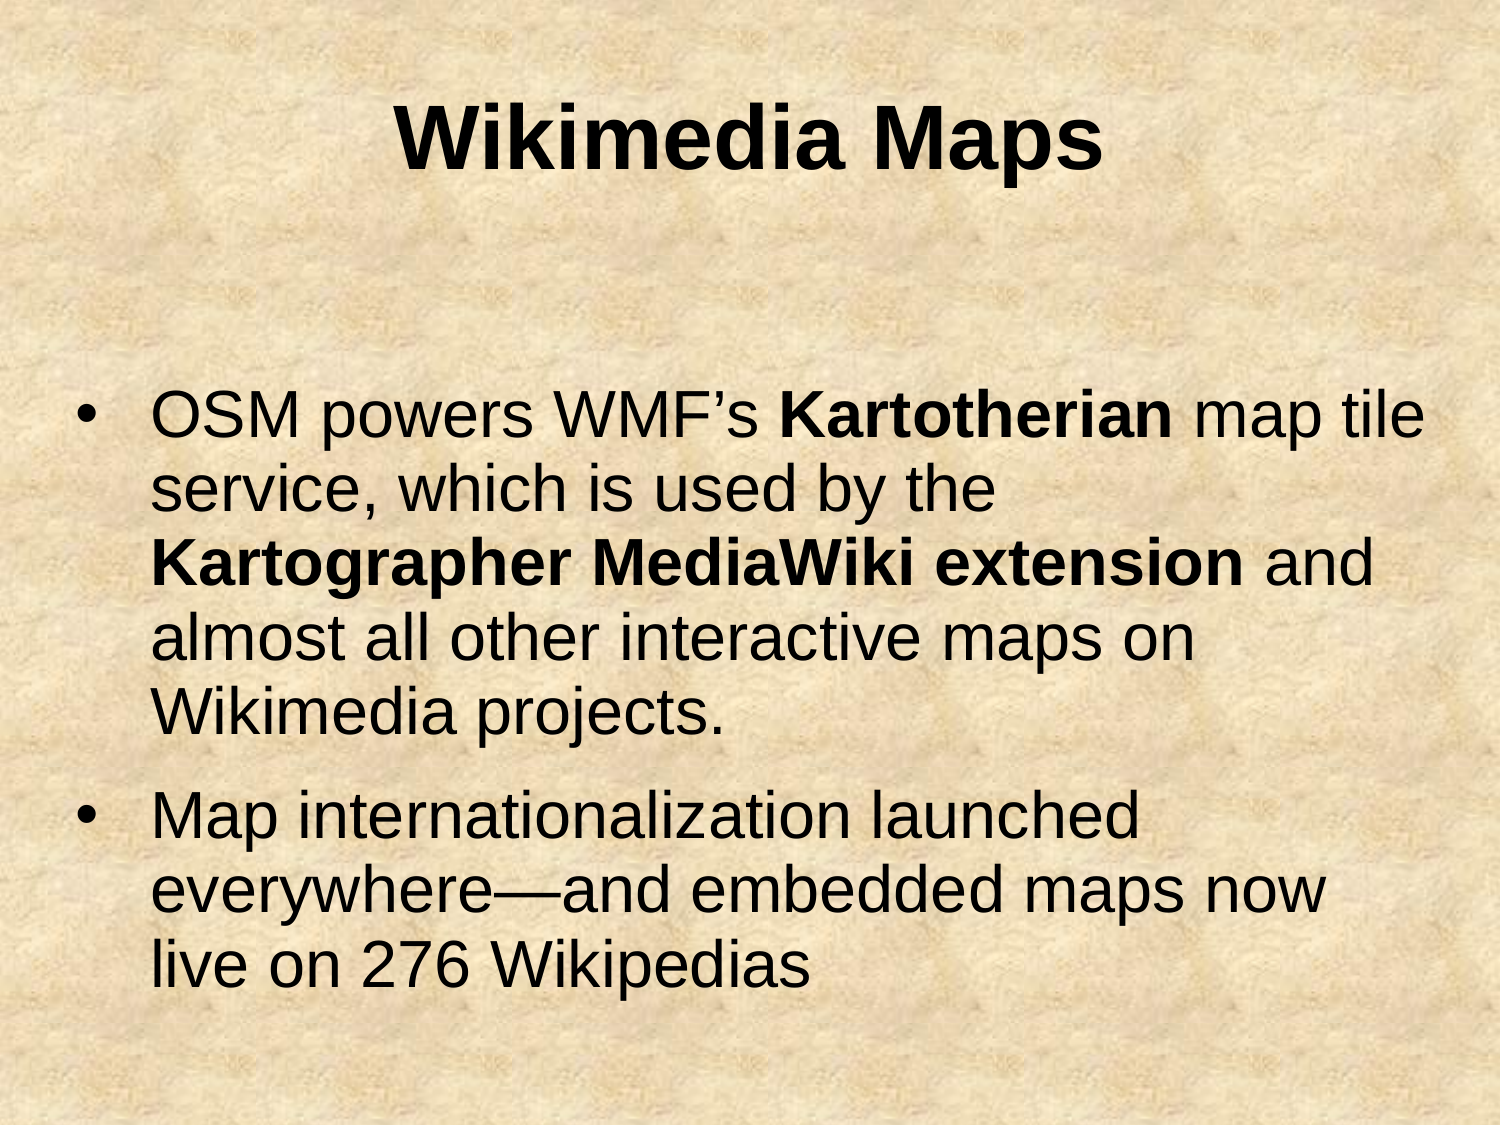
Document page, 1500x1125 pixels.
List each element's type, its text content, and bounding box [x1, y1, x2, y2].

title Wikimedia Maps [75, 44, 1425, 233]
picture [0, 0, 1500, 1125]
list OSM powers WMF’s Kartotherian map tile service, which is used by the Kartographer MediaWiki extension and almost all other interactive maps on Wikimedia projects. Map internationalization launched everywhere—and embedded maps now live on 276 Wikipedias [75, 263, 1438, 1006]
